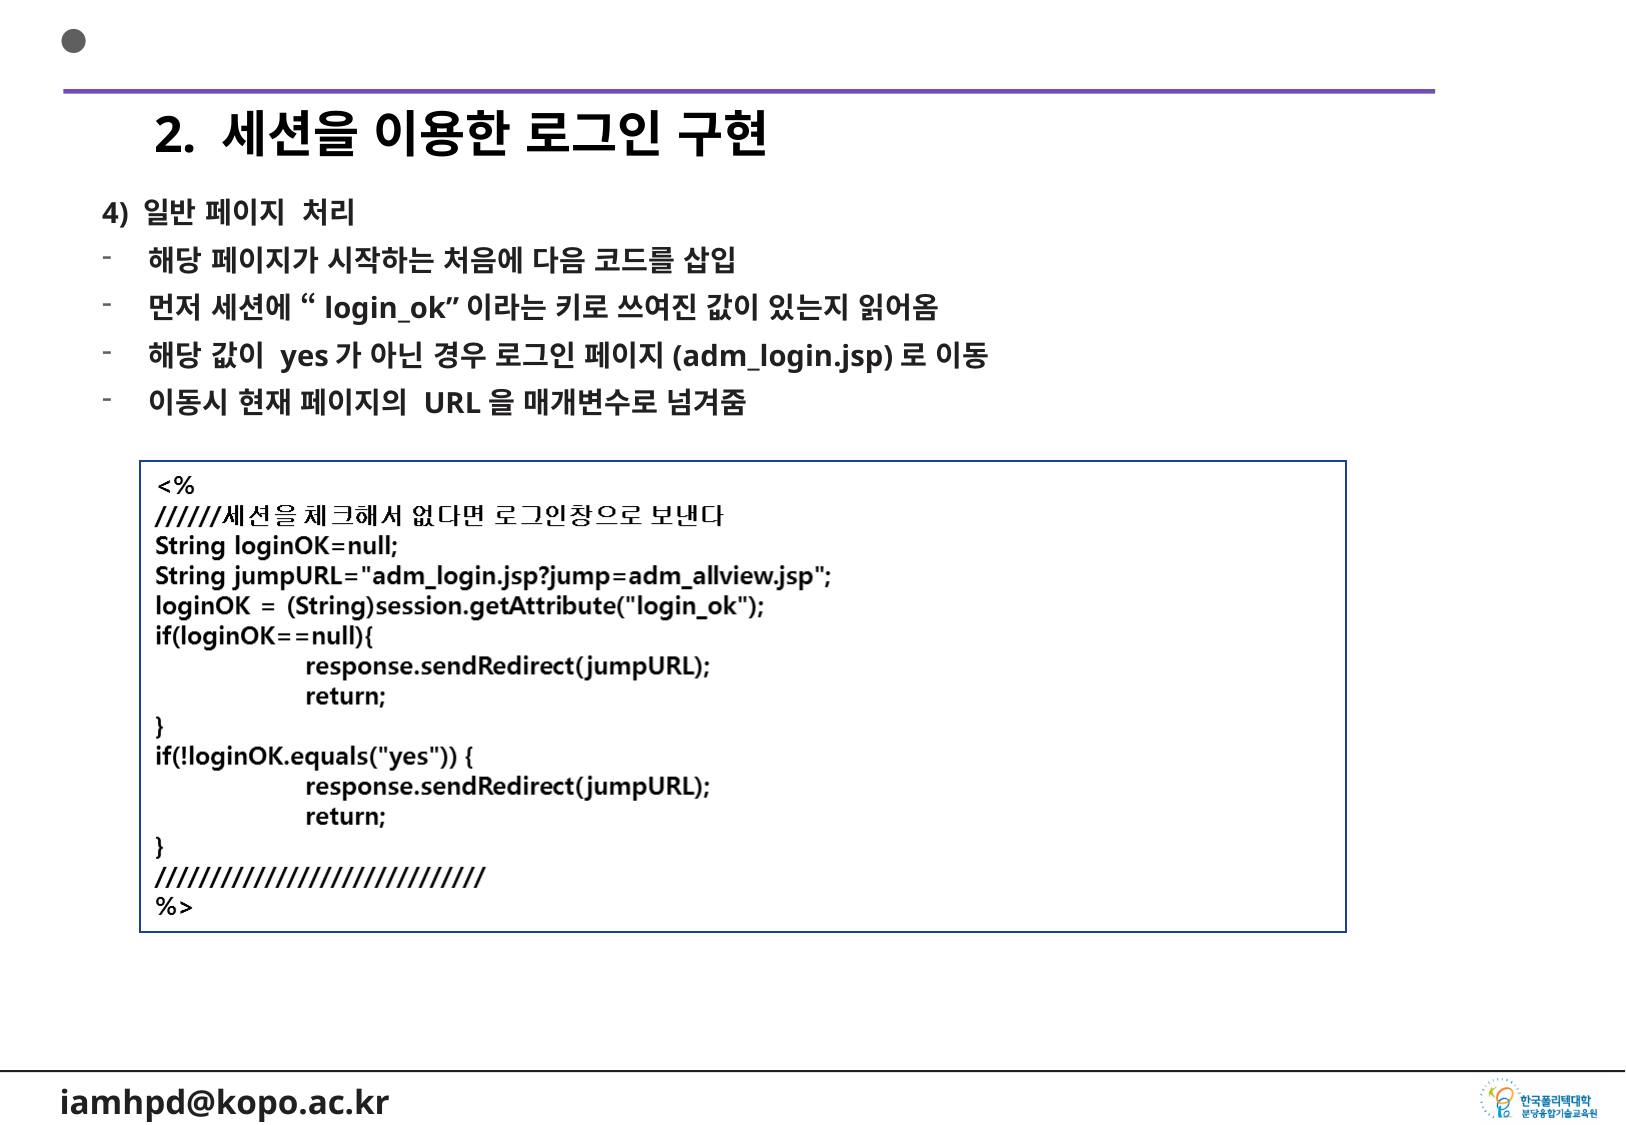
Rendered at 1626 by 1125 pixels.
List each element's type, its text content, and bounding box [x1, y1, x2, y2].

list 4) 일반 페이지 처리 해당 페이지가 시작하는 처음에 다음 코드를 삽입 먼저 세션에 “login_ok”이라는 키로 쓰여진 값이 있는지 읽어옴 해당 값이 yes가 아닌 경우 로그인 페이지(adm_login.jsp)로 이동 이동시 현재 페이지의 URL을 매개변수로 넘겨줌 [87, 187, 1438, 961]
picture [138, 460, 1347, 935]
picture [1476, 1073, 1604, 1125]
text_box 2. 세션을 이용한 로그인 구현 [139, 80, 1488, 185]
